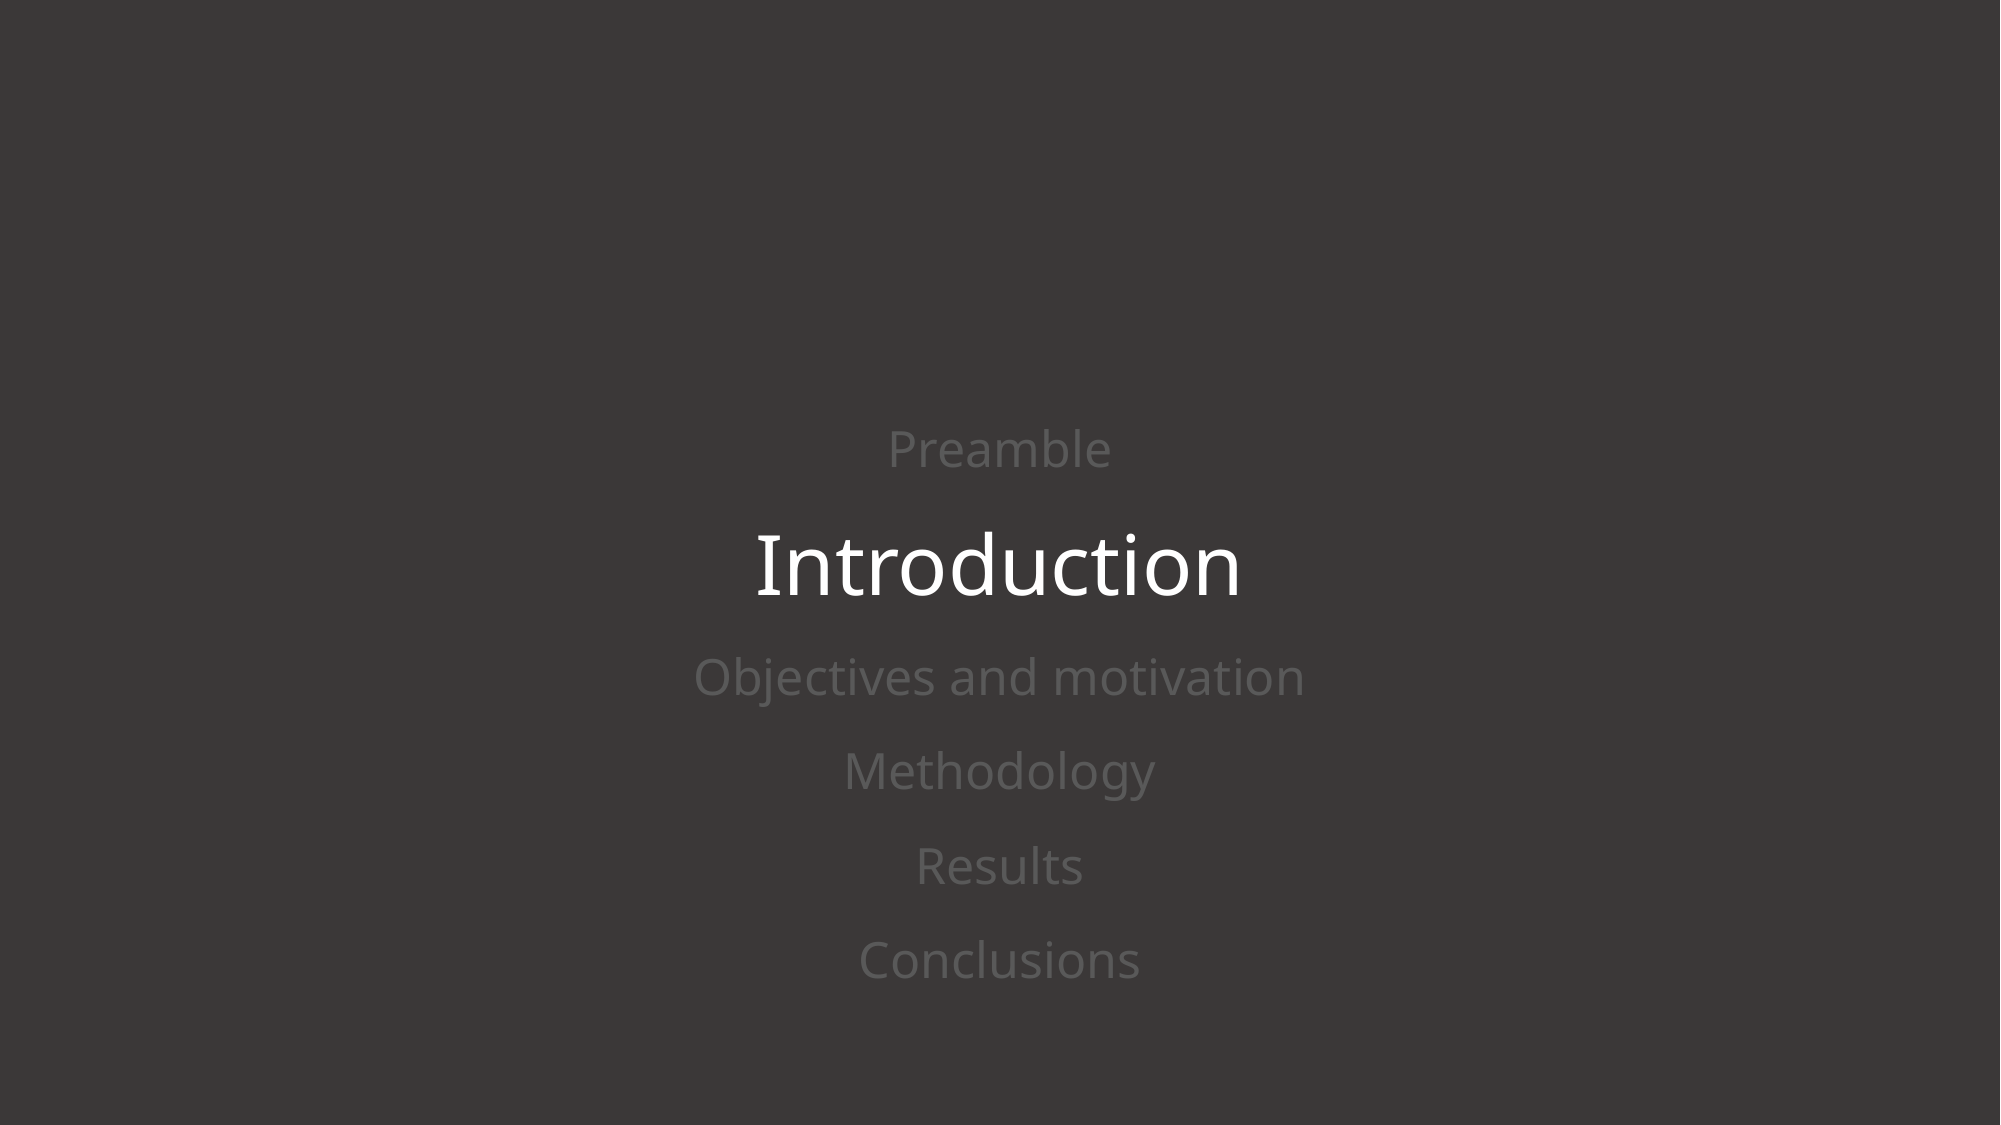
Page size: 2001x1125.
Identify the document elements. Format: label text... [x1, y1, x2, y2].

text_box Objectives and motivation [528, 638, 1472, 713]
text_box Methodology [528, 732, 1472, 808]
text_box Introduction [681, 504, 1319, 620]
text_box Conclusions [528, 921, 1472, 996]
text_box Results [528, 826, 1472, 902]
text_box Preamble [528, 410, 1472, 485]
